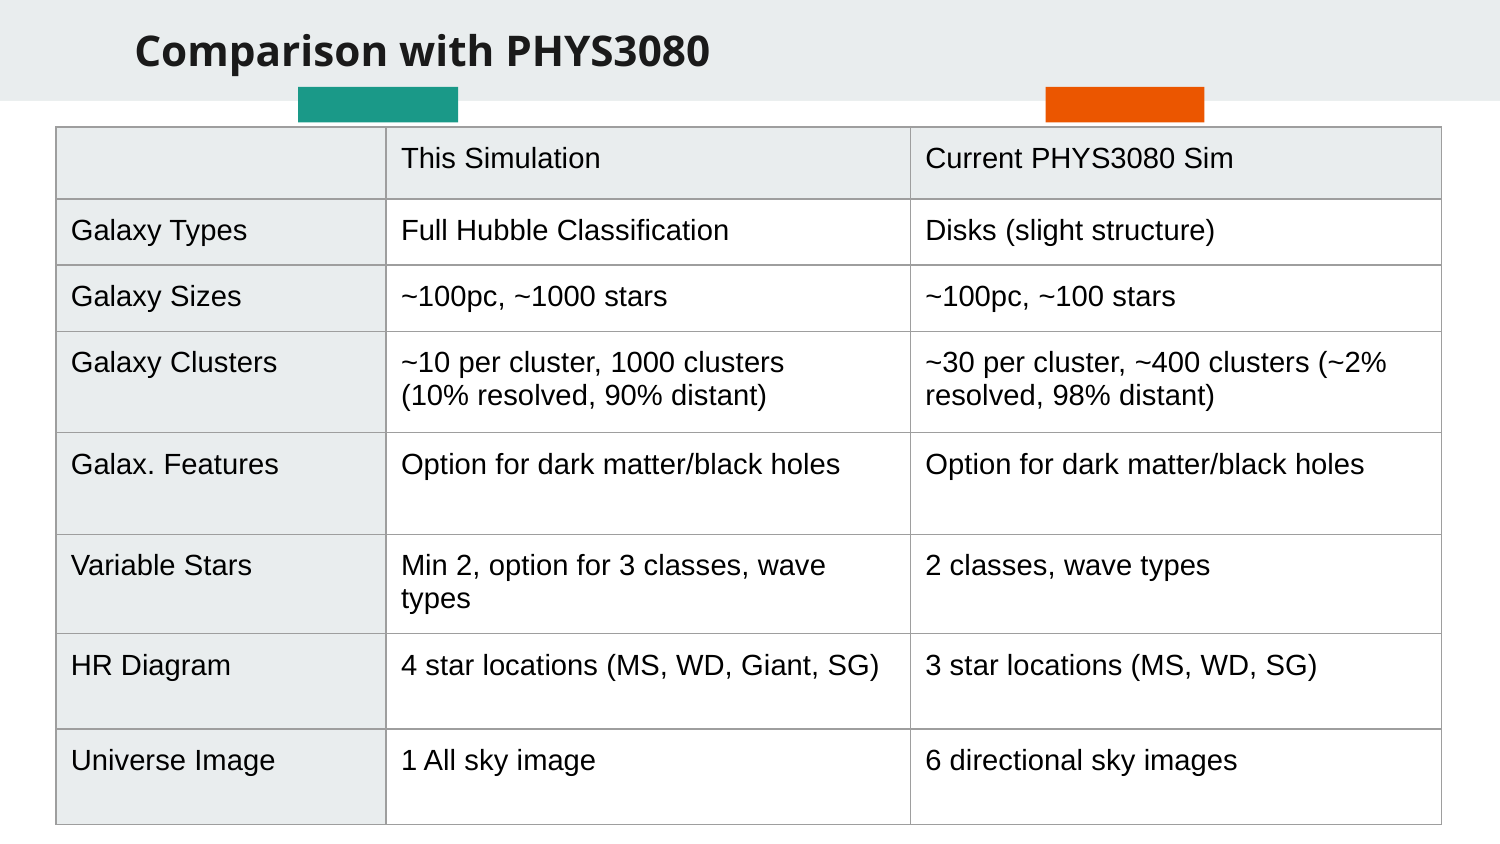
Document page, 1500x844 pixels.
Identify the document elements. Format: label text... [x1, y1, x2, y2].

table_cell 4 star locations (MS, WD, Giant, SG) [387, 634, 910, 728]
table_cell HR Diagram [57, 634, 385, 728]
table_cell ~30 per cluster, ~400 clusters (~2% resolved, 98% distant) [911, 332, 1441, 432]
table_cell ~10 per cluster, 1000 clusters (10% resolved, 90% distant) [387, 332, 910, 432]
table_cell Option for dark matter/black holes [387, 433, 910, 534]
table_cell Option for dark matter/black holes [911, 433, 1441, 534]
table_header [57, 128, 385, 198]
table_cell 2 classes, wave types [911, 535, 1441, 633]
title Comparison with PHYS3080 [119, 6, 1381, 95]
table_cell 6 directional sky images [911, 730, 1441, 824]
table_cell Galaxy Clusters [57, 332, 385, 432]
table_cell Galaxy Types [57, 200, 385, 264]
table_cell Disks (slight structure) [911, 200, 1441, 264]
table_cell Galaxy Sizes [57, 266, 385, 331]
table_header Current PHYS3080 Sim [911, 128, 1441, 198]
table_cell Full Hubble Classification [387, 200, 910, 264]
table_cell ~100pc, ~100 stars [911, 266, 1441, 331]
table_cell ~100pc, ~1000 stars [387, 266, 910, 331]
table_cell Variable Stars [57, 535, 385, 633]
table_header This Simulation [387, 128, 910, 198]
table_cell Universe Image [57, 730, 385, 824]
table_cell 1 All sky image [387, 730, 910, 824]
table_cell Min 2, option for 3 classes, wave types [387, 535, 910, 633]
table_cell Galax. Features [57, 433, 385, 534]
table_cell 3 star locations (MS, WD, SG) [911, 634, 1441, 728]
